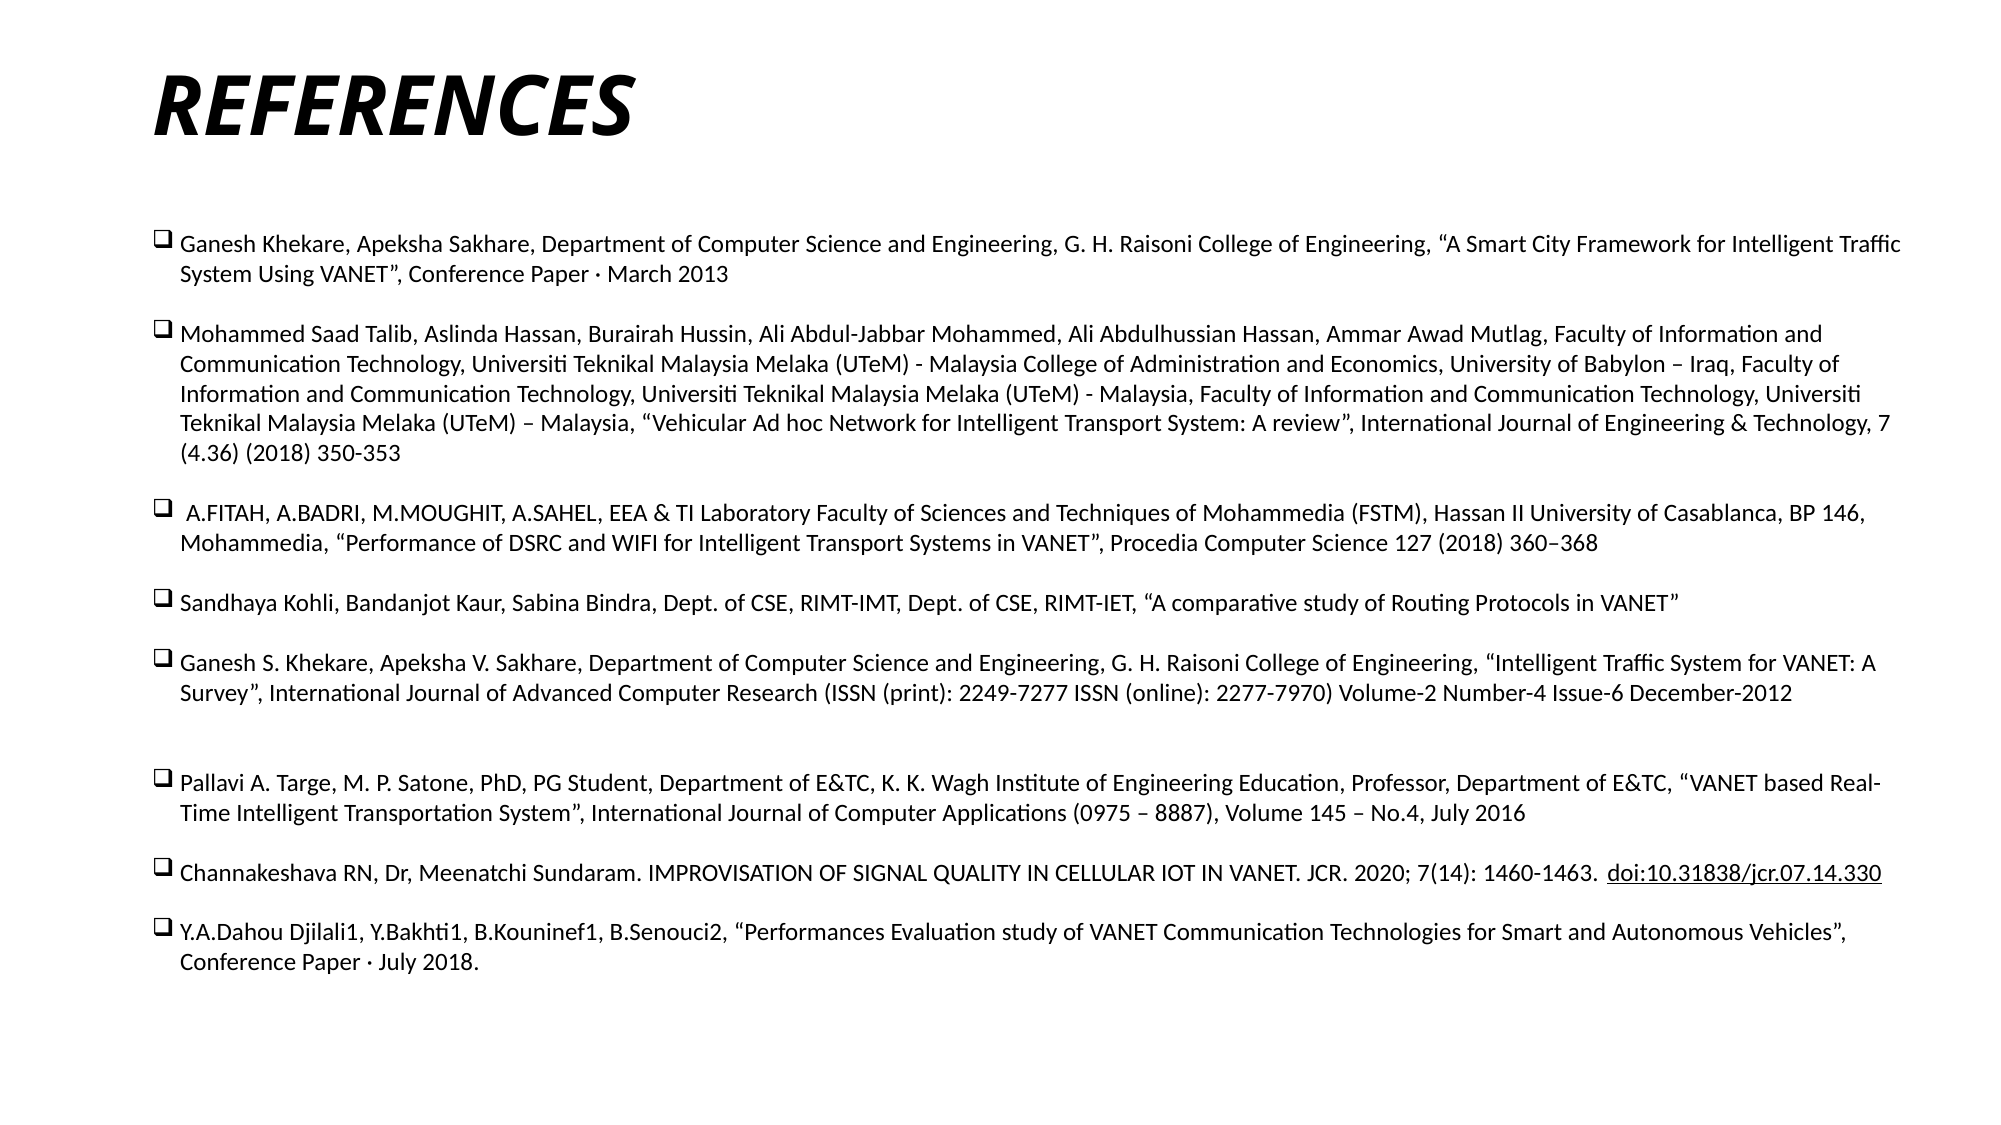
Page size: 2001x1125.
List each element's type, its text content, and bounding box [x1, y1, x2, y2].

text_box Ganesh Khekare, Apeksha Sakhare, Department of Computer Science and Engineering, G. H. Raisoni College of Engineering, “A Smart City Framework for Intelligent Traffic System Using VANET”, Conference Paper · March 2013 Mohammed Saad Talib, Aslinda Hassan, Burairah Hussin, Ali Abdul-Jabbar Mohammed, Ali Abdulhussian Hassan, Ammar Awad Mutlag, Faculty of Information and Communication Technology, Universiti Teknikal Malaysia Melaka (UTeM) - Malaysia College of Administration and Economics, University of Babylon – Iraq, Faculty of Information and Communication Technology, Universiti Teknikal Malaysia Melaka (UTeM) - Malaysia, Faculty of Information and Communication Technology, Universiti Teknikal Malaysia Melaka (UTeM) – Malaysia, “Vehicular Ad hoc Network for Intelligent Transport System: A review”, International Journal of Engineering & Technology, 7 (4.36) (2018) 350-353 A.FITAH, A.BADRI, M.MOUGHIT, A.SAHEL, EEA & TI Laboratory Faculty of Sciences and Techniques of Mohammedia (FSTM), Hassan II University of Casablanca, BP 146, Mohammedia, “Performance of DSRC and WIFI for Intelligent Transport Systems in VANET”, Procedia Computer Science 127 (2018) 360–368 Sandhaya Kohli, Bandanjot Kaur, Sabina Bindra, Dept. of CSE, RIMT-IMT, Dept. of CSE, RIMT-IET, “A comparative study of Routing Protocols in VANET” Ganesh S. Khekare, Apeksha V. Sakhare, Department of Computer Science and Engineering, G. H. Raisoni College of Engineering, “Intelligent Traffic System for VANET: A Survey”, International Journal of Advanced Computer Research (ISSN (print): 2249-7277 ISSN (online): 2277-7970) Volume-2 Number-4 Issue-6 December-2012 Pallavi A. Targe, M. P. Satone, PhD, PG Student, Department of E&TC, K. K. Wagh Institute of Engineering Education, Professor, Department of E&TC, “VANET based Real-Time Intelligent Transportation System”, International Journal of Computer Applications (0975 – 8887), Volume 145 – No.4, July 2016 Channakeshava RN, Dr, Meenatchi Sundaram. IMPROVISATION OF SIGNAL QUALITY IN CELLULAR IOT IN VANET. JCR. 2020; 7(14): 1460-1463. doi:10.31838/jcr.07.14.330 Y.A.Dahou Djilali1, Y.Bakhti1, B.Kouninef1, B.Senouci2, “Performances Evaluation study of VANET Communication Technologies for Smart and Autonomous Vehicles”, Conference Paper · July 2018. [137, 219, 1934, 984]
title REFERENCES [137, 72, 1863, 145]
